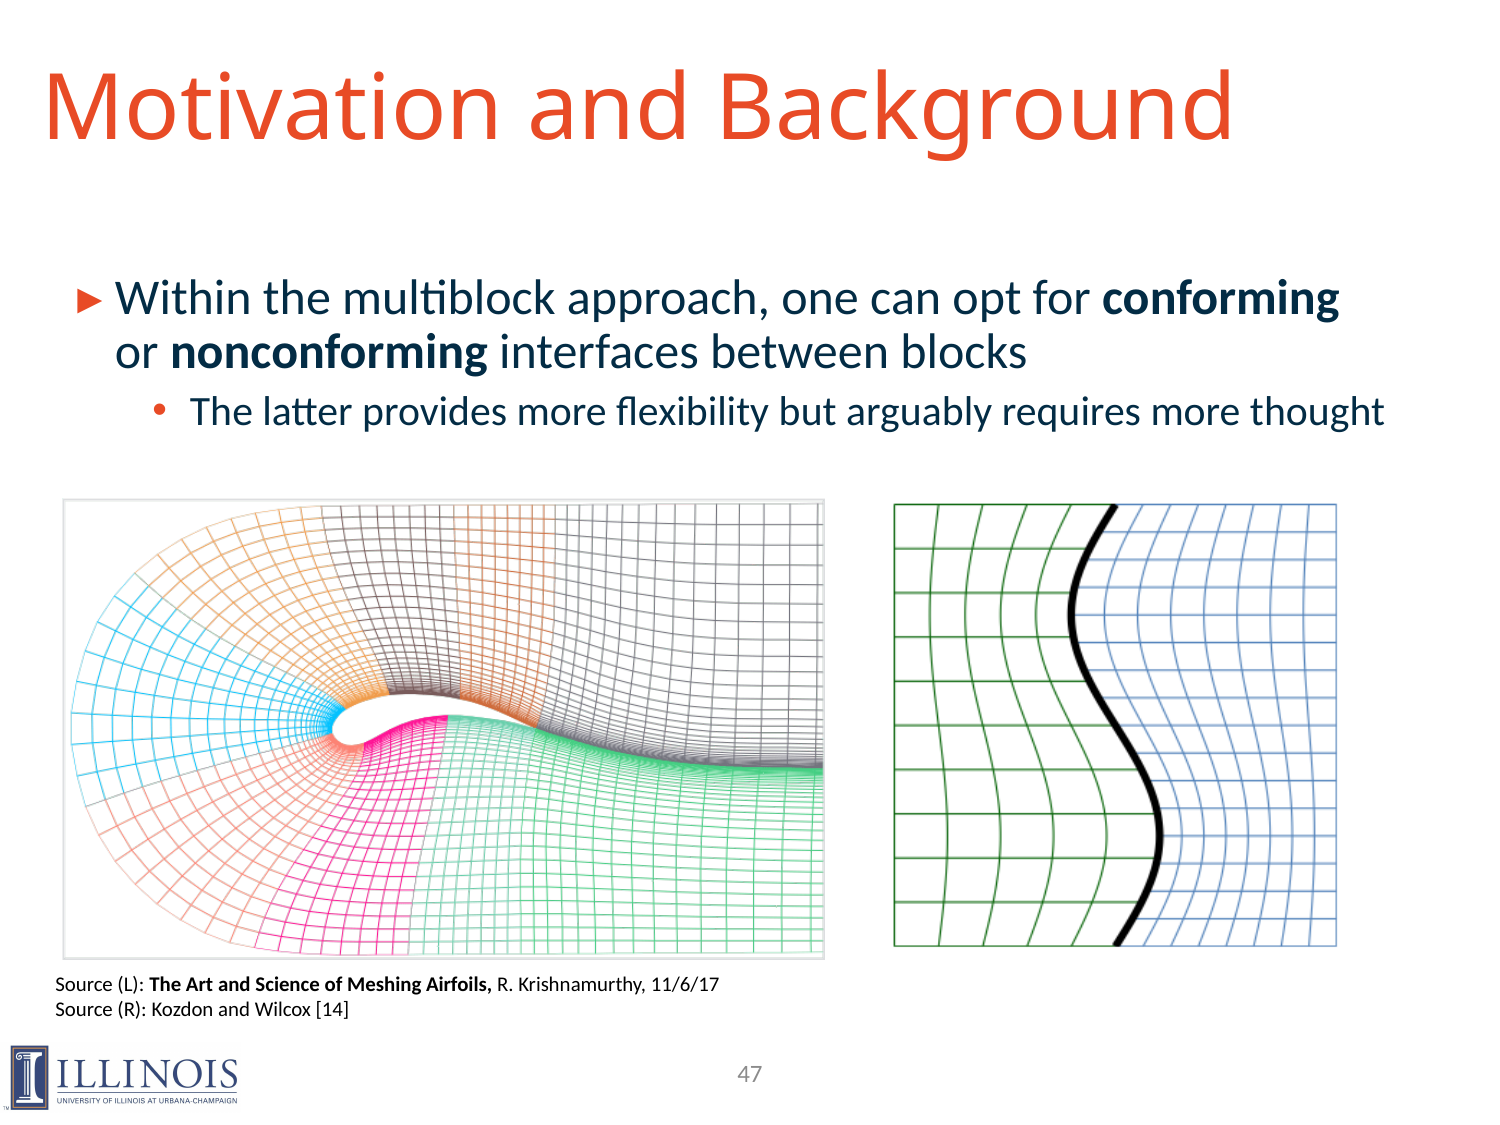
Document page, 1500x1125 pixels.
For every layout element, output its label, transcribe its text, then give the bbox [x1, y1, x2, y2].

text_box Source (L): The Art and Science of Meshing Airfoils, R. Krishnamurthy, 11/6/17 Source (R): Kozdon and Wilcox [14] [40, 963, 1438, 1028]
slide_number 47 [718, 1042, 782, 1103]
picture [62, 498, 825, 961]
text_box Within the multiblock approach, one can opt for conforming or nonconforming interfaces between blocks The latter provides more flexibility but arguably requires more thought [62, 182, 1407, 963]
picture [0, 1042, 241, 1113]
title Motivation and Background [26, 36, 1438, 183]
picture [878, 491, 1353, 961]
